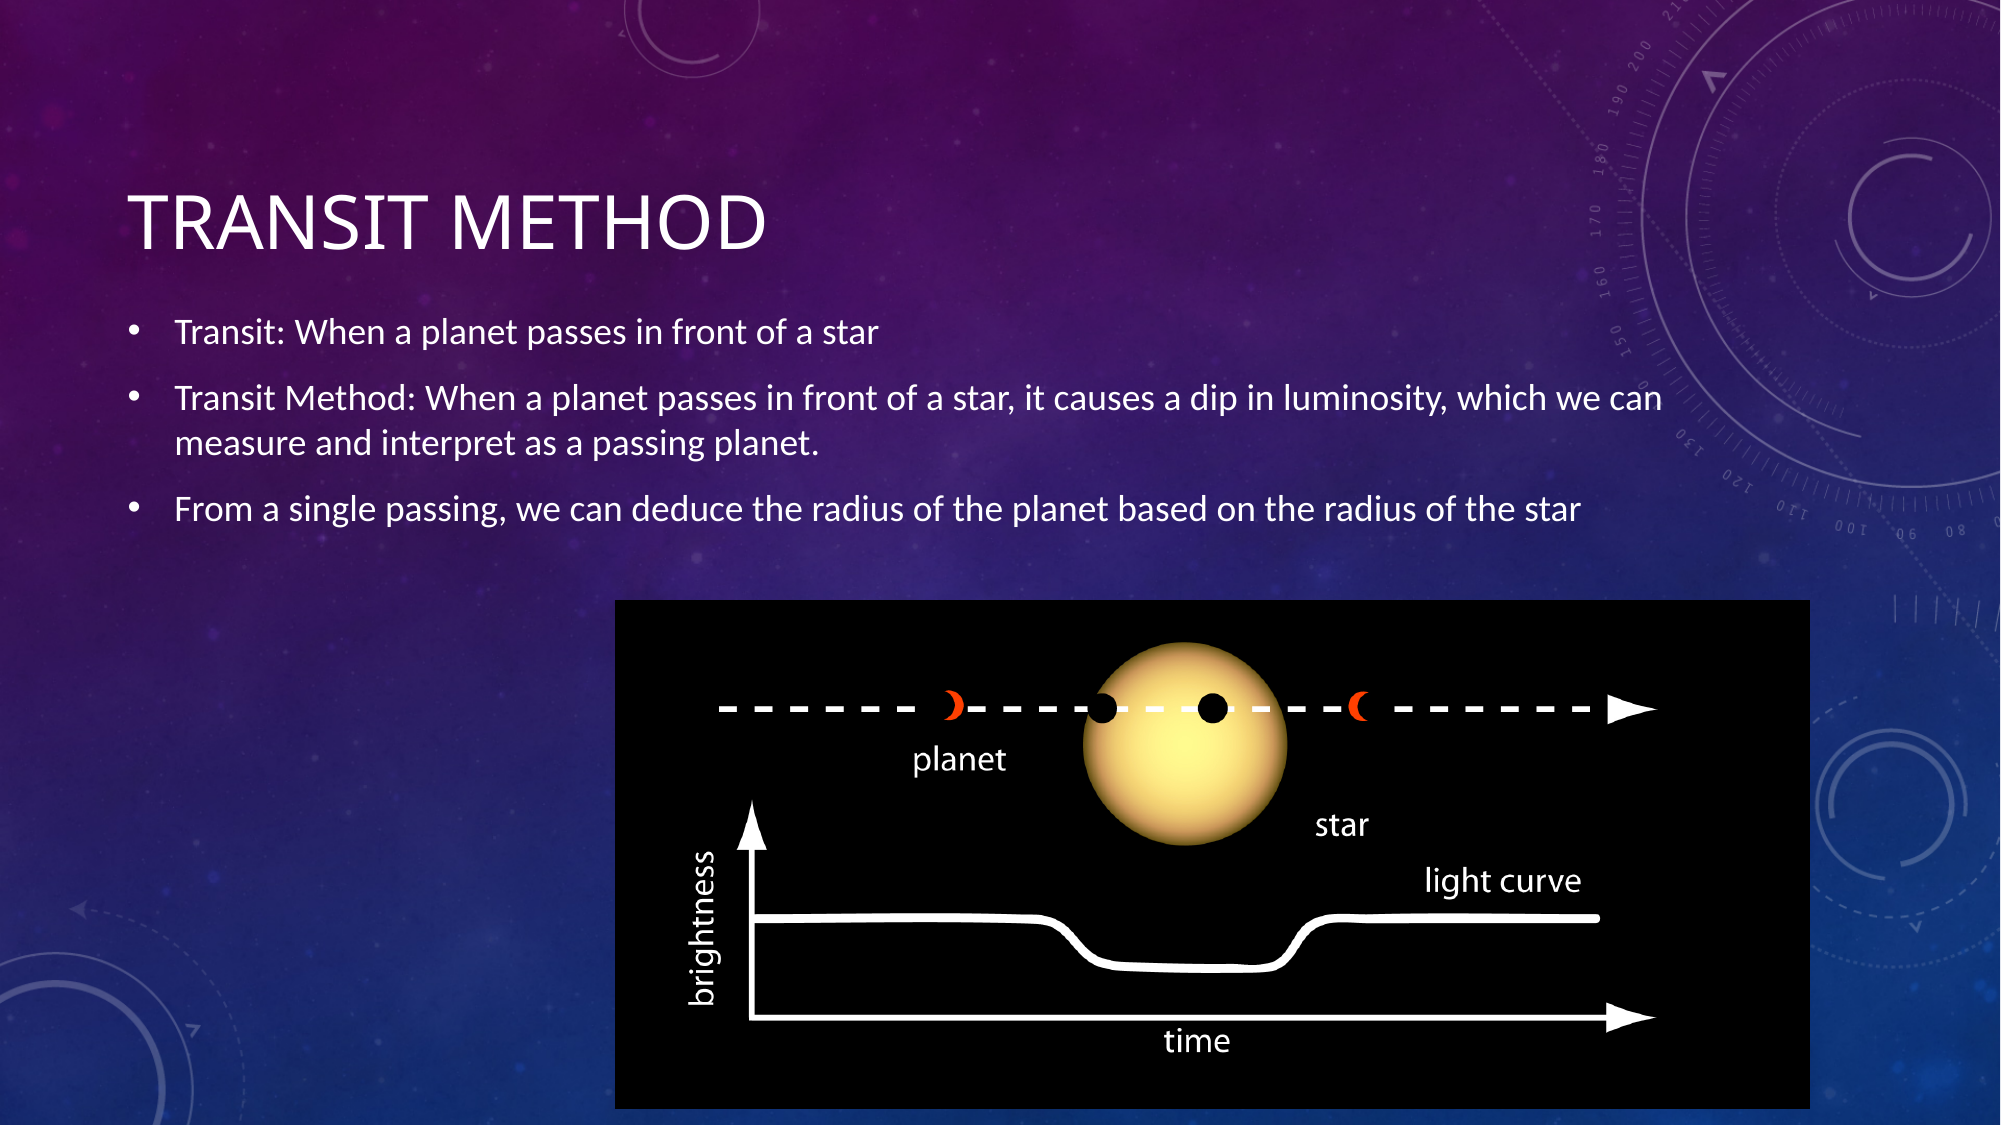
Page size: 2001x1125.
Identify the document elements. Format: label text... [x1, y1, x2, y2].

picture [0, 0, 2001, 1125]
title Transit Method [112, 99, 1775, 339]
